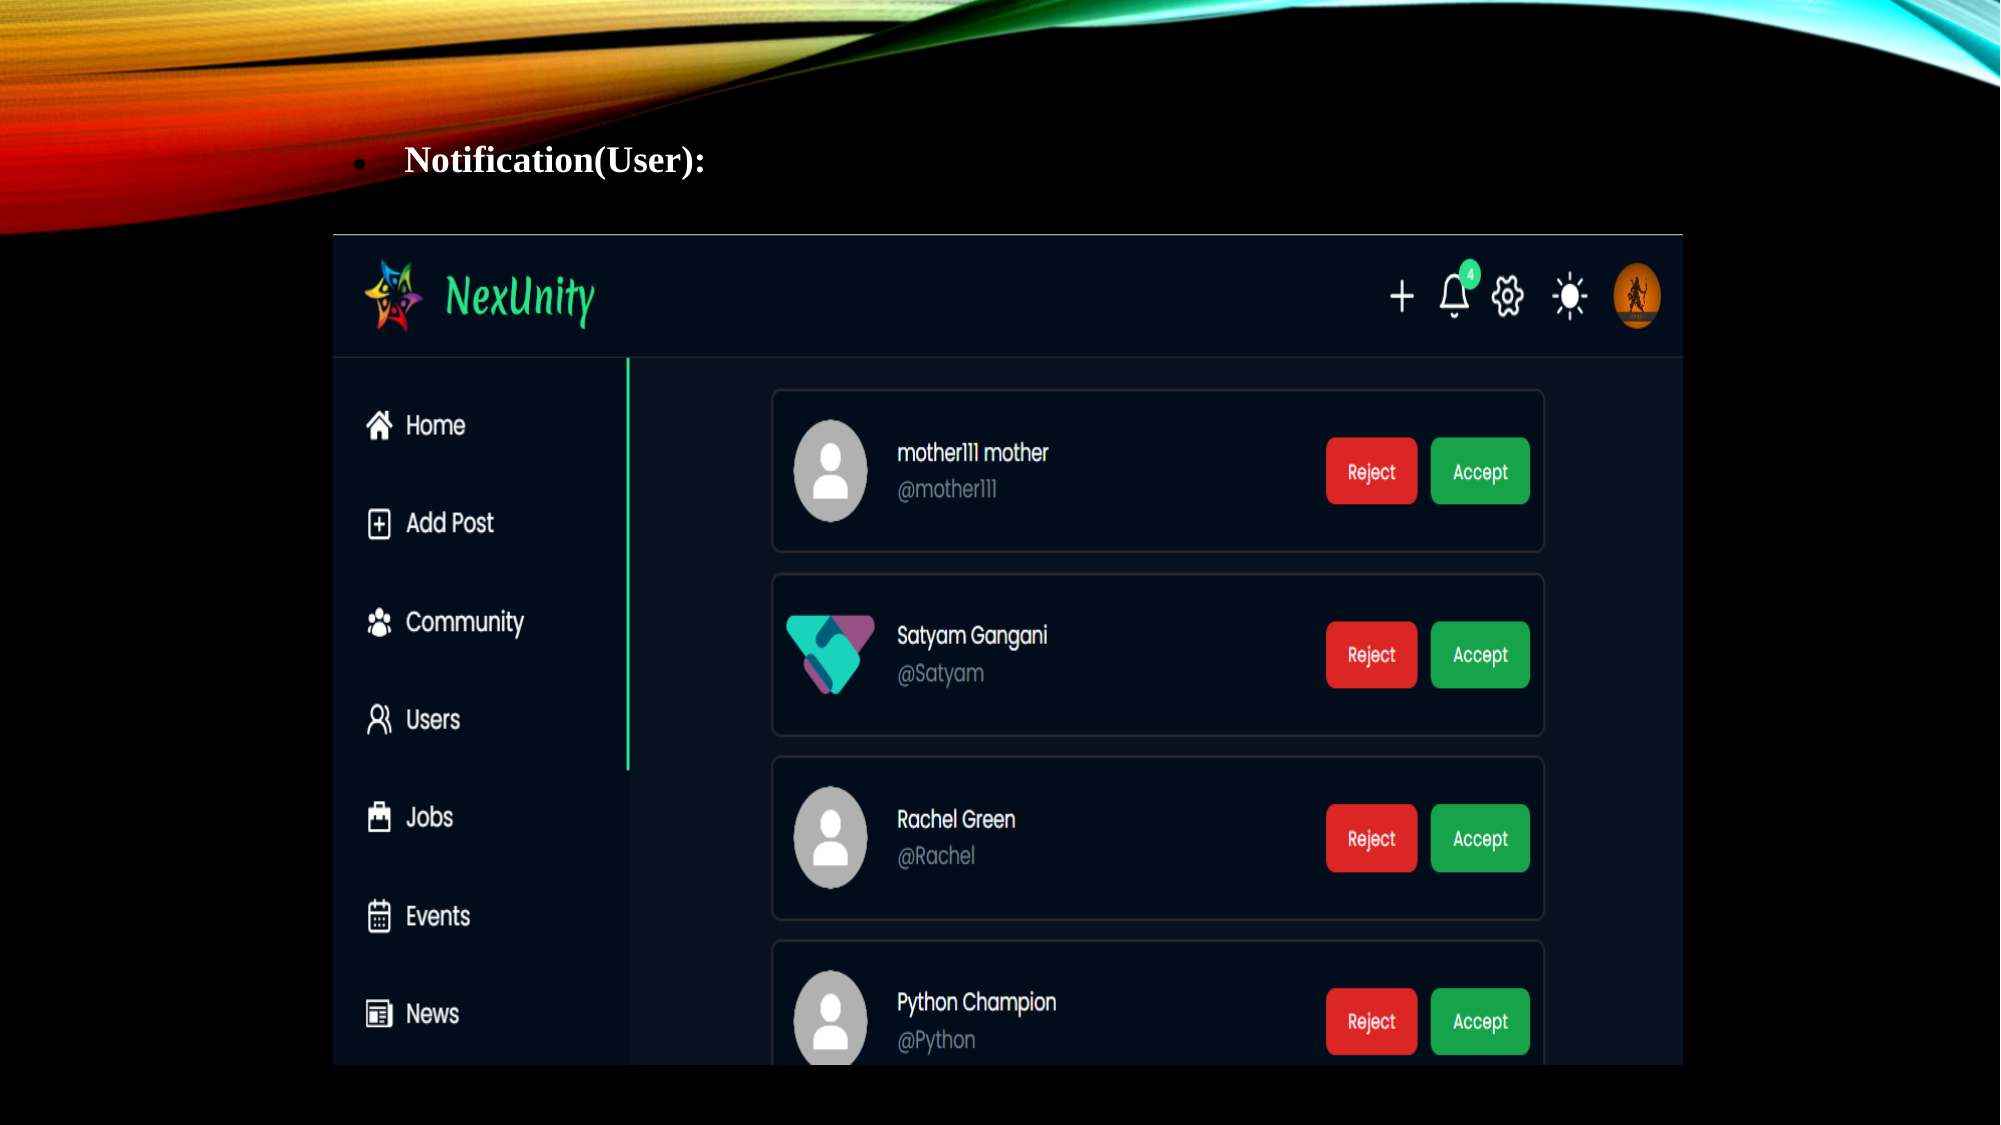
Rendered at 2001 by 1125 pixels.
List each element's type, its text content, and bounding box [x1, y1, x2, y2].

picture [0, 0, 2000, 1065]
text_box Notification(User): [333, 129, 1109, 189]
